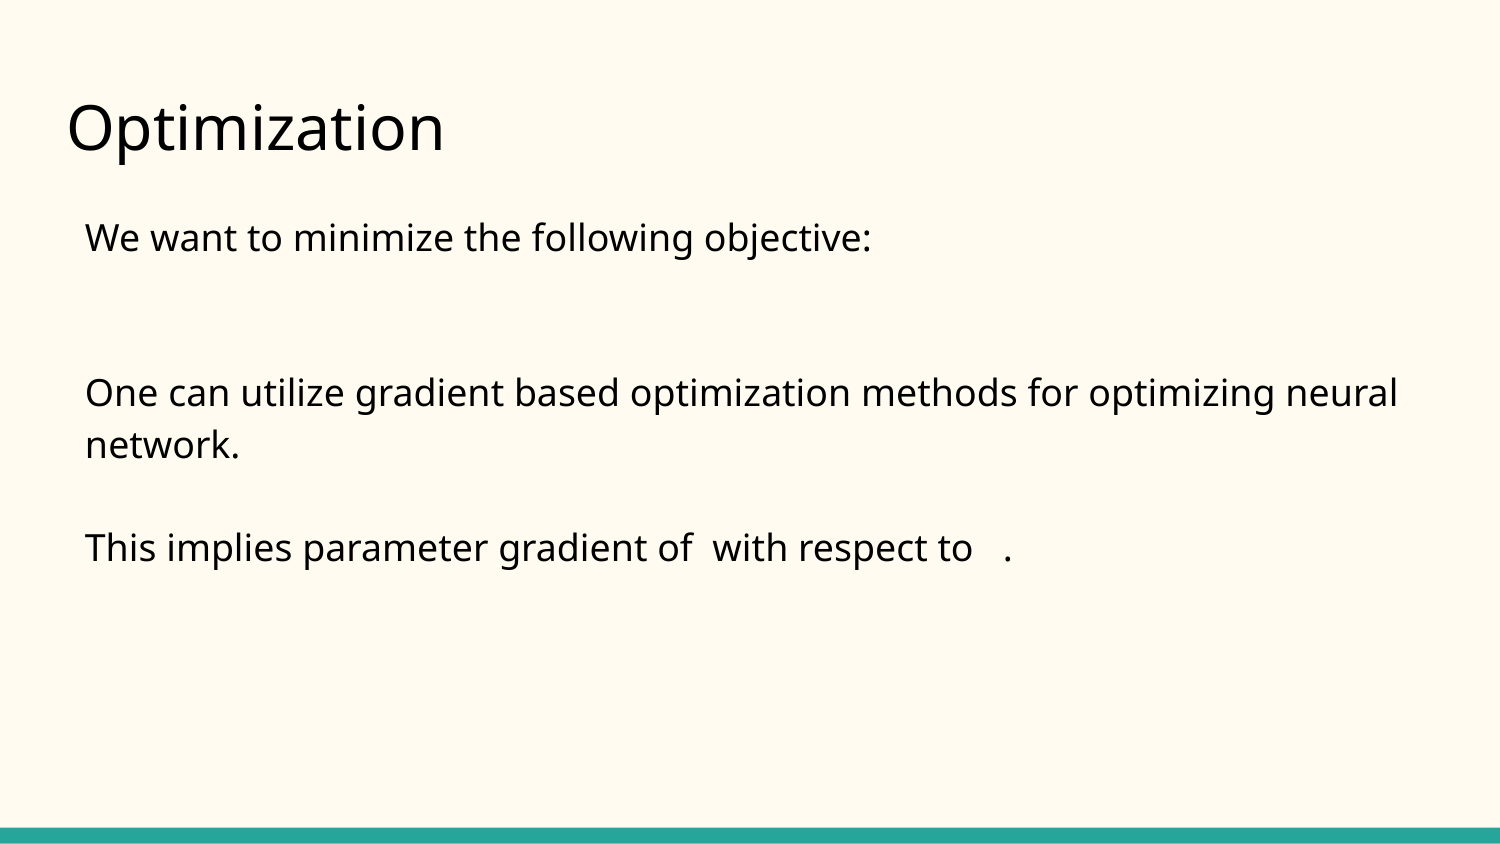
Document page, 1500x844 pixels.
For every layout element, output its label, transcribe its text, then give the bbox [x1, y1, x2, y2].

title Optimization [51, 72, 1449, 174]
